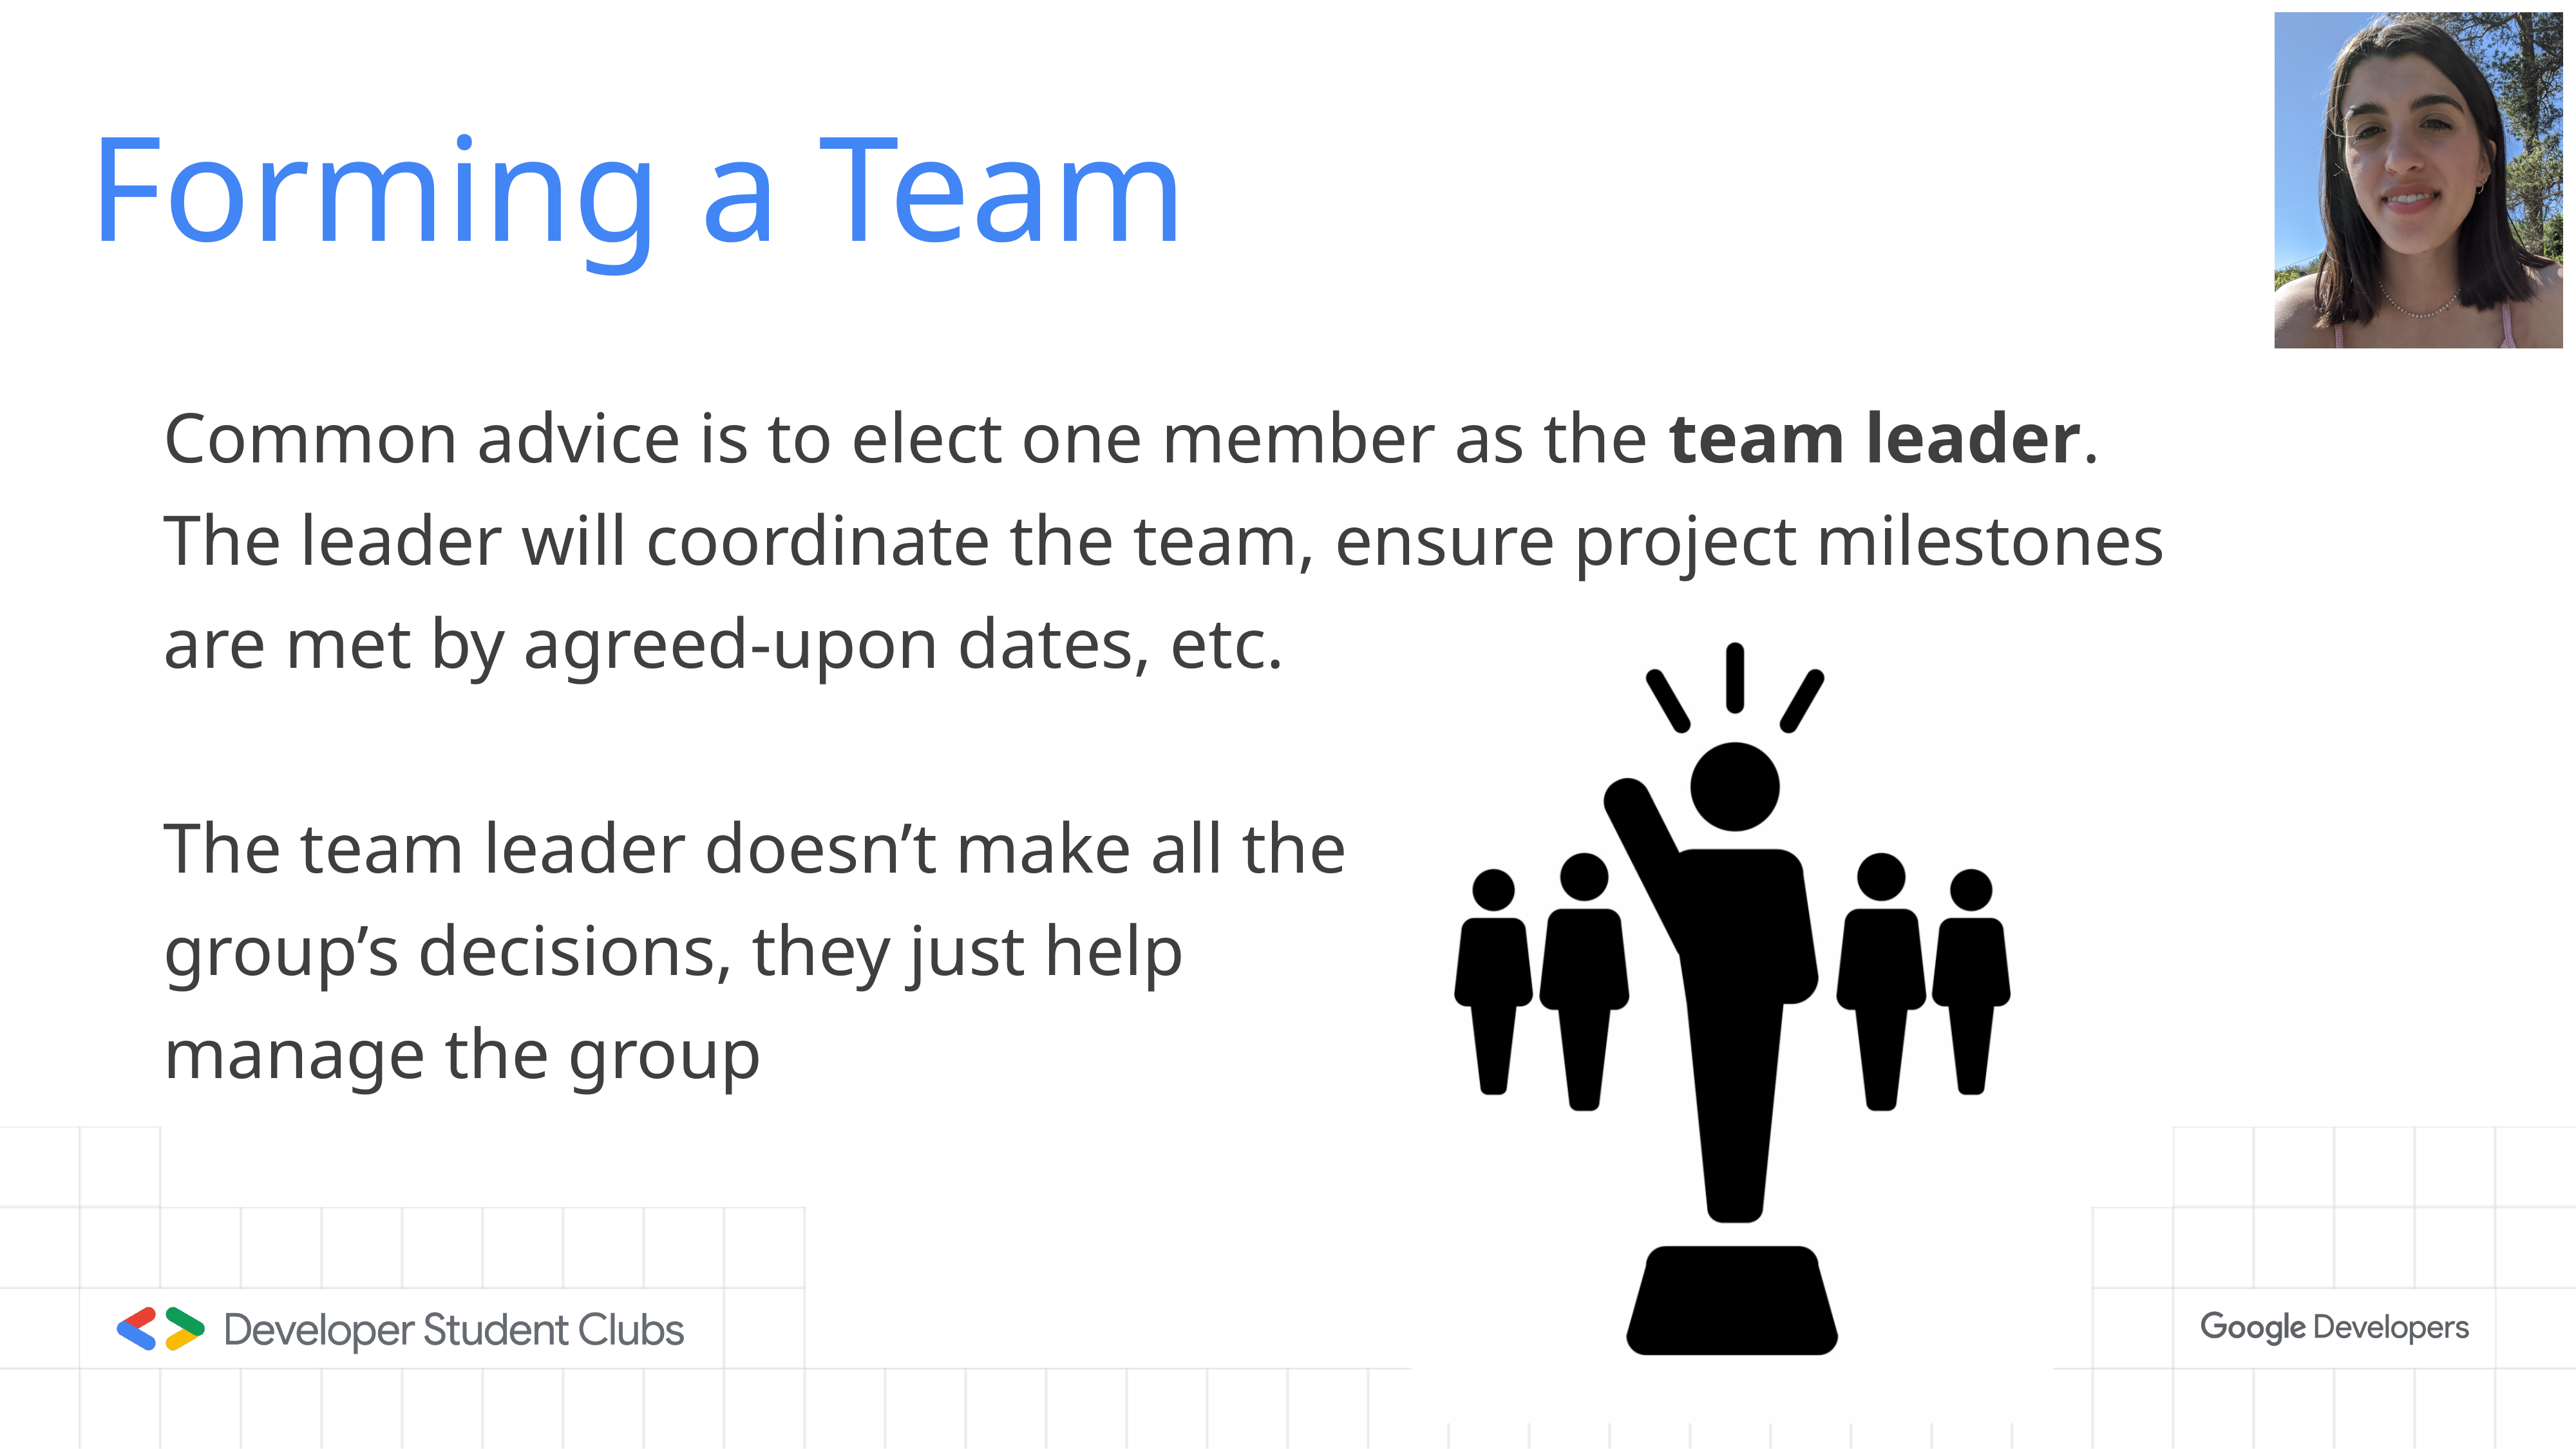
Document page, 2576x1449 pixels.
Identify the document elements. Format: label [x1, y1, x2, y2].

picture [0, 613, 2576, 1449]
text_box [0, 0, 2576, 1368]
picture [2275, 12, 2563, 348]
